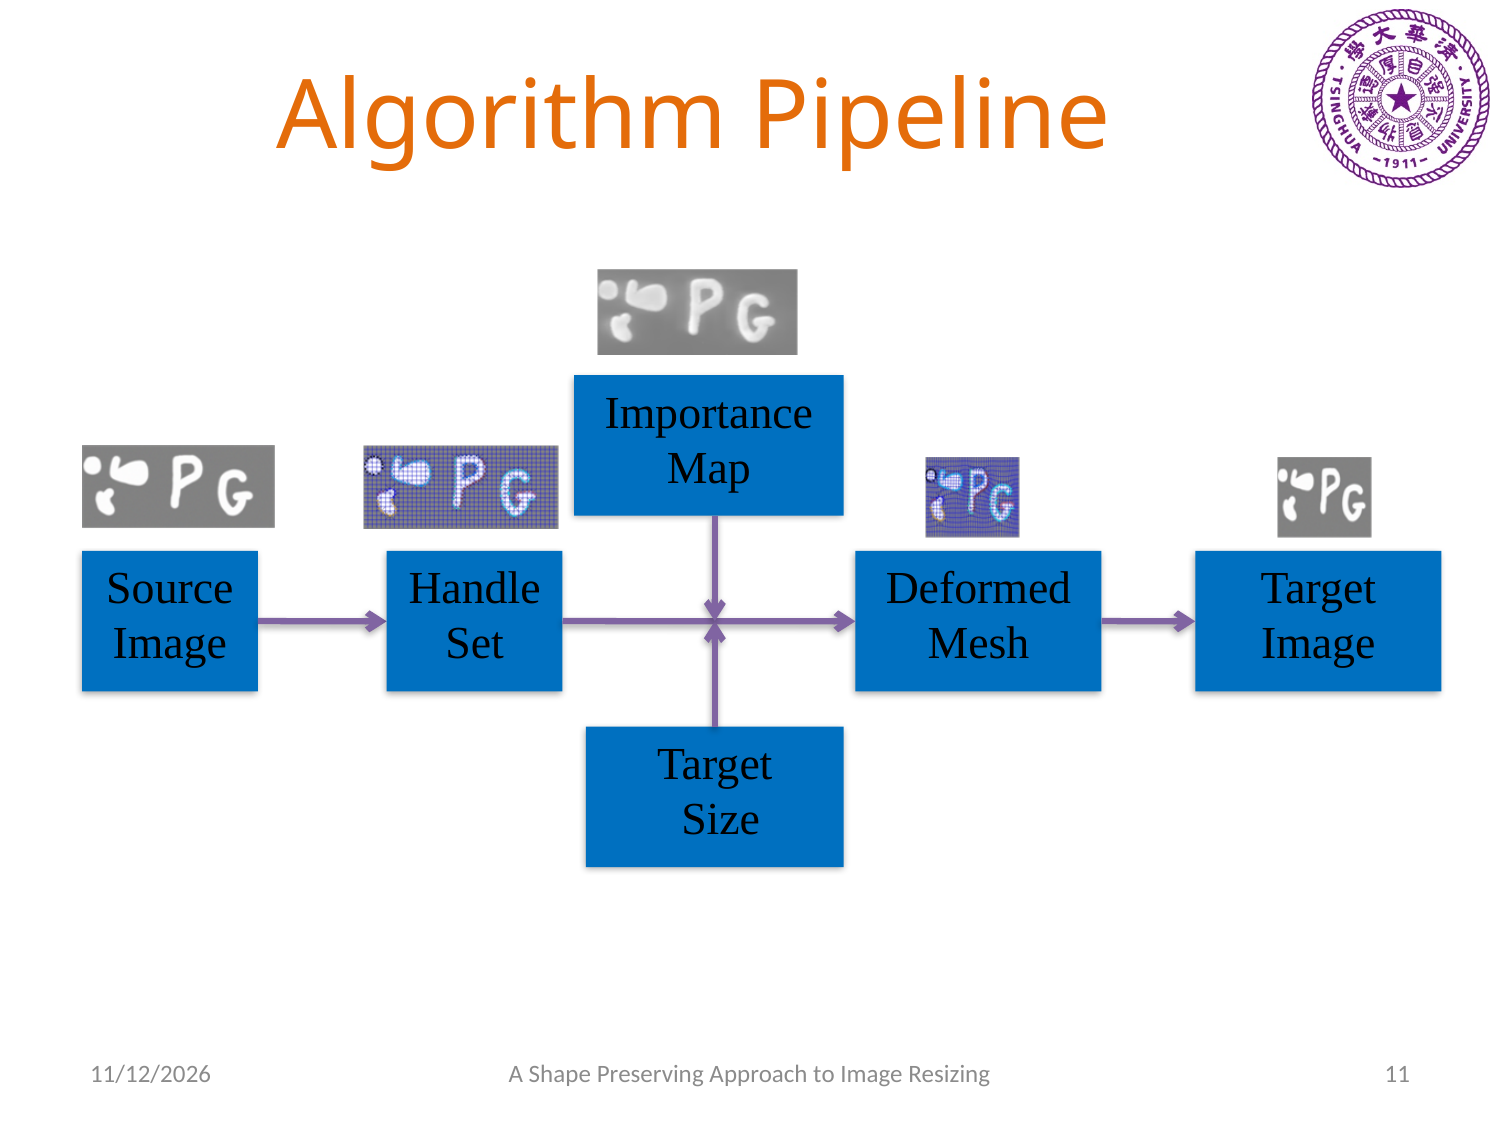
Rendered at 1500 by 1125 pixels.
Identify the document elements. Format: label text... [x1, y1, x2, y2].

picture [1312, 9, 1490, 188]
picture [925, 456, 1020, 538]
picture [362, 445, 559, 530]
slide_number 11 [1253, 1042, 1425, 1103]
title Algorithm Pipeline [74, 44, 1313, 177]
text_box Source Image [82, 550, 258, 692]
text_box Target Size [585, 726, 844, 868]
text_box Handle Set [386, 550, 563, 692]
text_box Importance Map [574, 375, 844, 516]
picture [597, 269, 799, 355]
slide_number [75, 1042, 247, 1103]
text_box Deformed Mesh [855, 550, 1102, 692]
text_box Target Image [1195, 550, 1442, 692]
footer A Shape Preserving Approach to Image Resizing [269, 1042, 1231, 1103]
picture [1277, 456, 1372, 538]
picture [81, 445, 276, 530]
